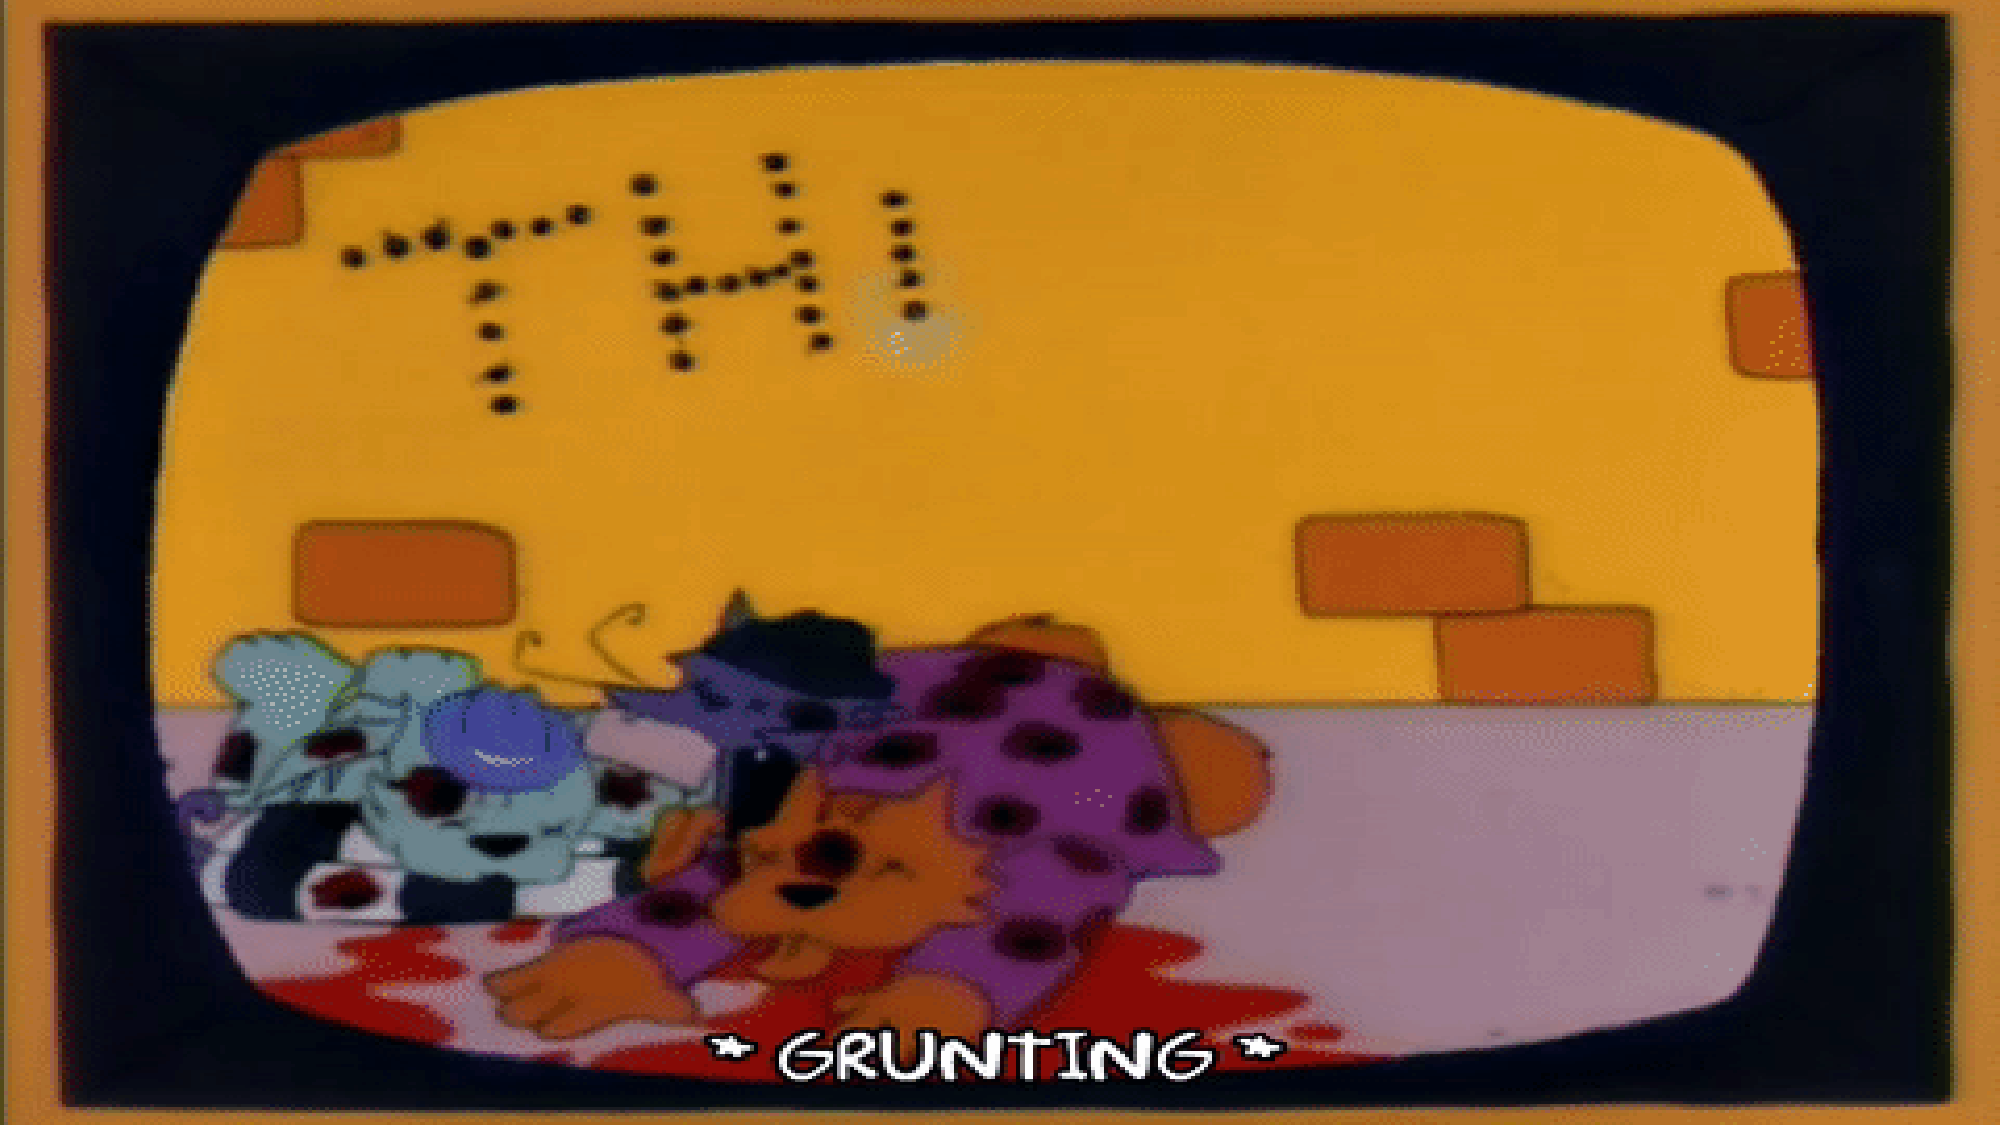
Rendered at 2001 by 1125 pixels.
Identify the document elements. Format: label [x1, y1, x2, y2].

list [0, 0, 2000, 1125]
